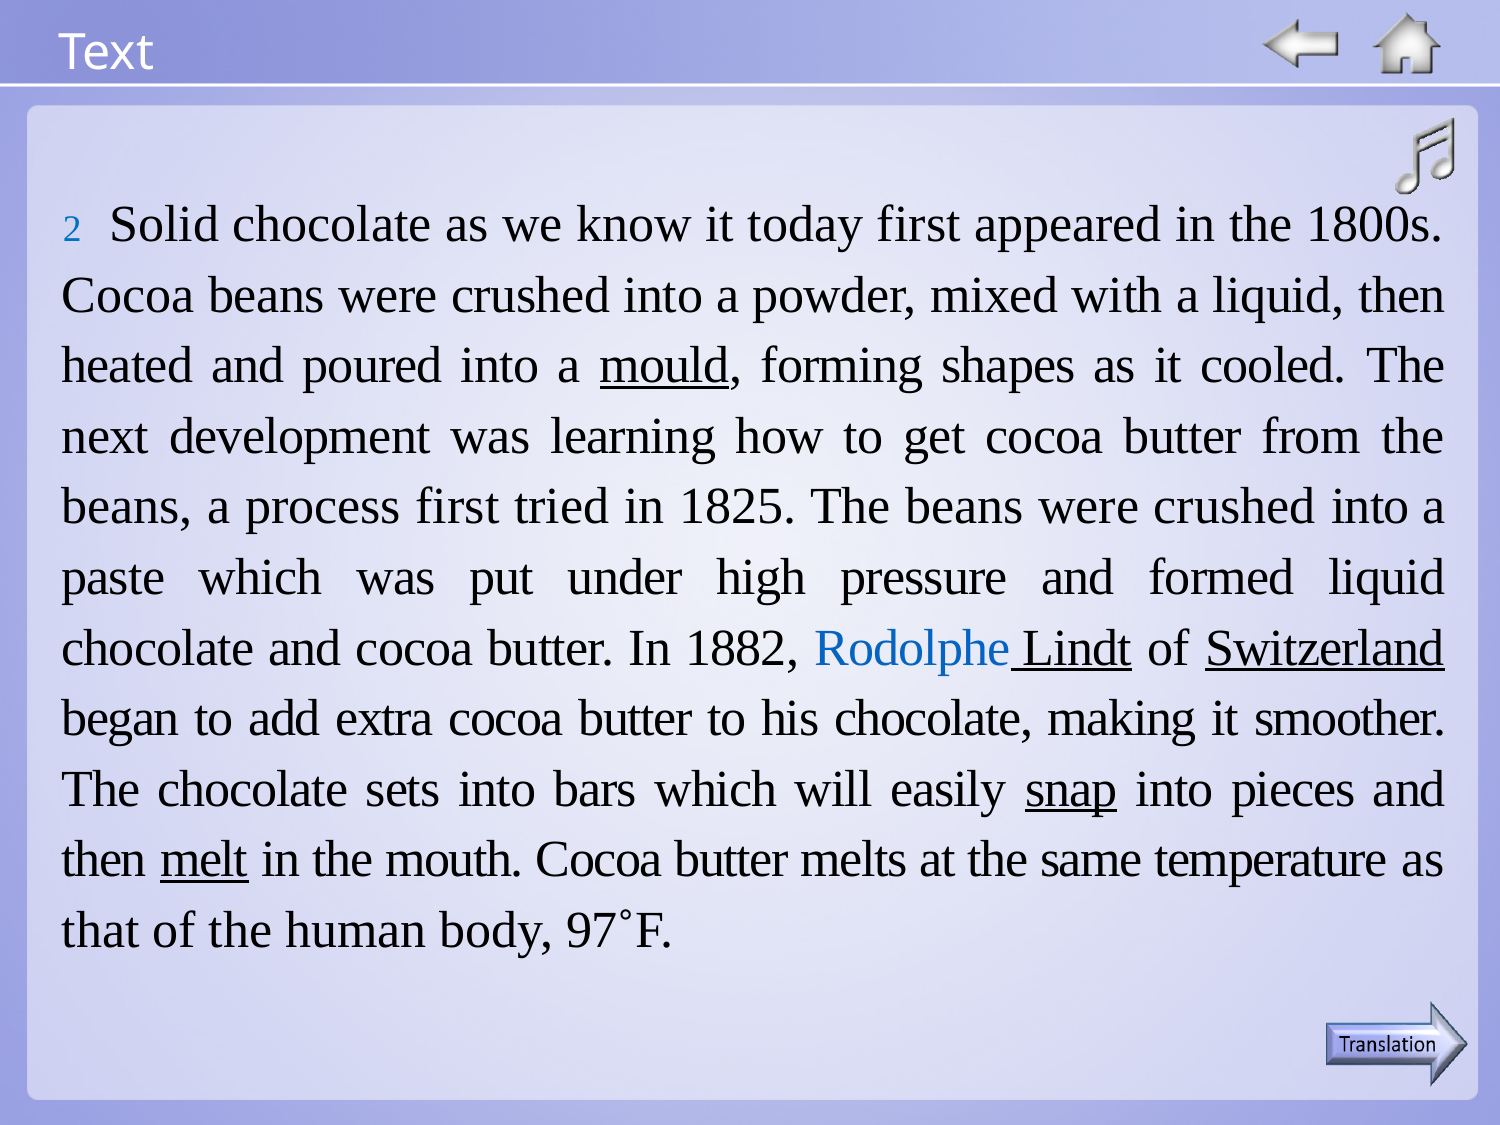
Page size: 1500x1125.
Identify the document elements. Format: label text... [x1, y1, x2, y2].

picture [0, 0, 1500, 1125]
text_box Text [43, 11, 170, 87]
list 2 Solid chocolate as we know it today first appeared in the 1800s. Cocoa beans were crushed into a powder, mixed with a liquid, then heated and poured into a mould, forming shapes as it cooled. The next development was learning how to get cocoa butter from the beans, a process first tried in 1825. The beans were crushed into a paste which was put under high pressure and formed liquid chocolate and cocoa butter. In 1882, Rodolphe Lindt of Switzerland began to add extra cocoa butter to his chocolate, making it smoother. The chocolate sets into bars which will easily snap into pieces and then melt in the mouth. Cocoa butter melts at the same temperature as that of the human body, 97˚F. [16, 128, 1461, 1110]
